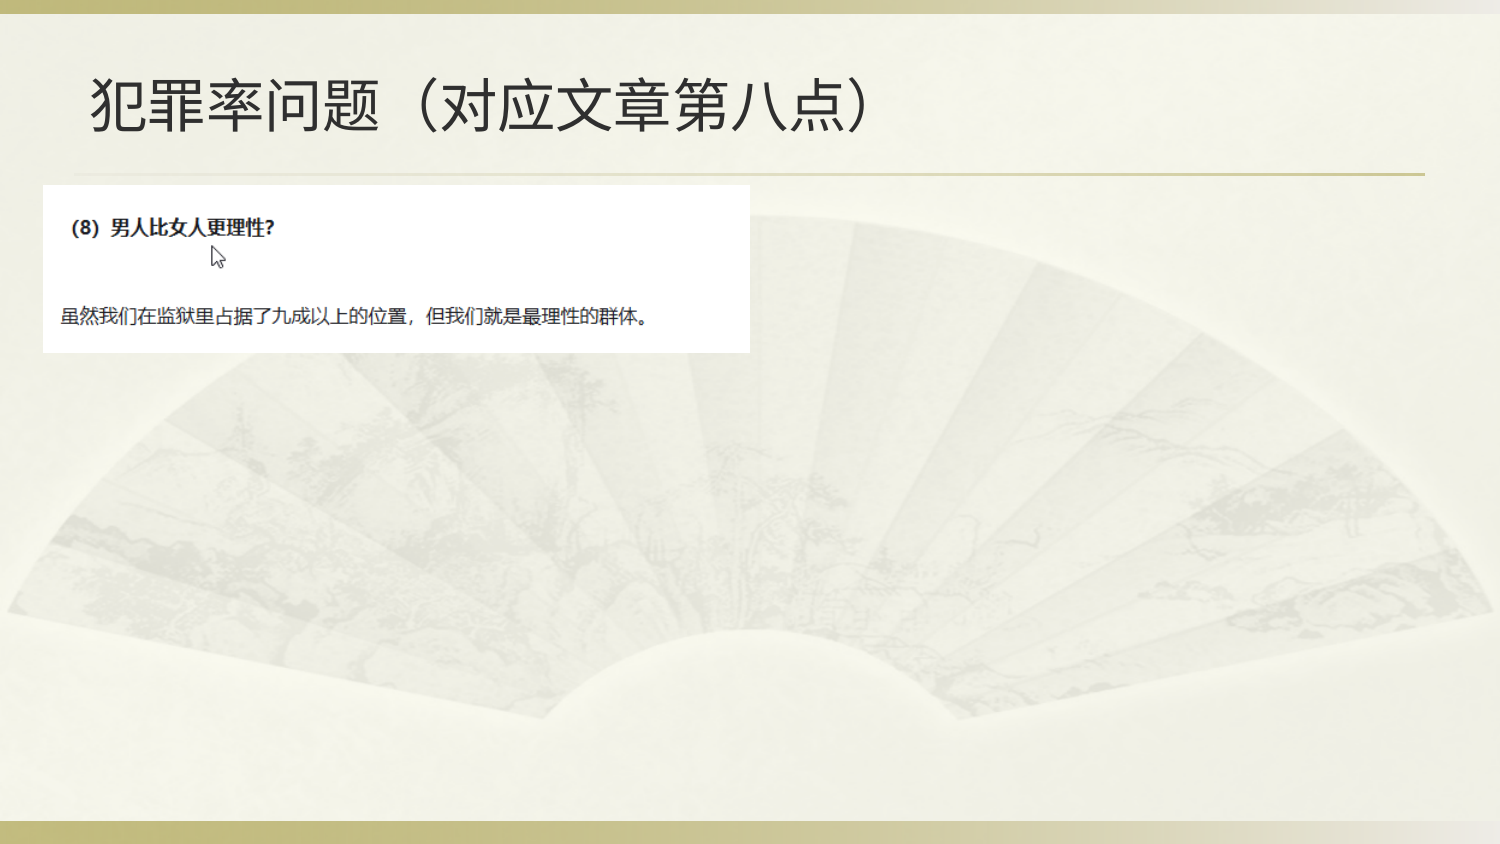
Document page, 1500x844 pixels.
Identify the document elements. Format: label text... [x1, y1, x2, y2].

picture [43, 185, 751, 353]
title 犯罪率问题（对应文章第八点） [75, 33, 1425, 175]
